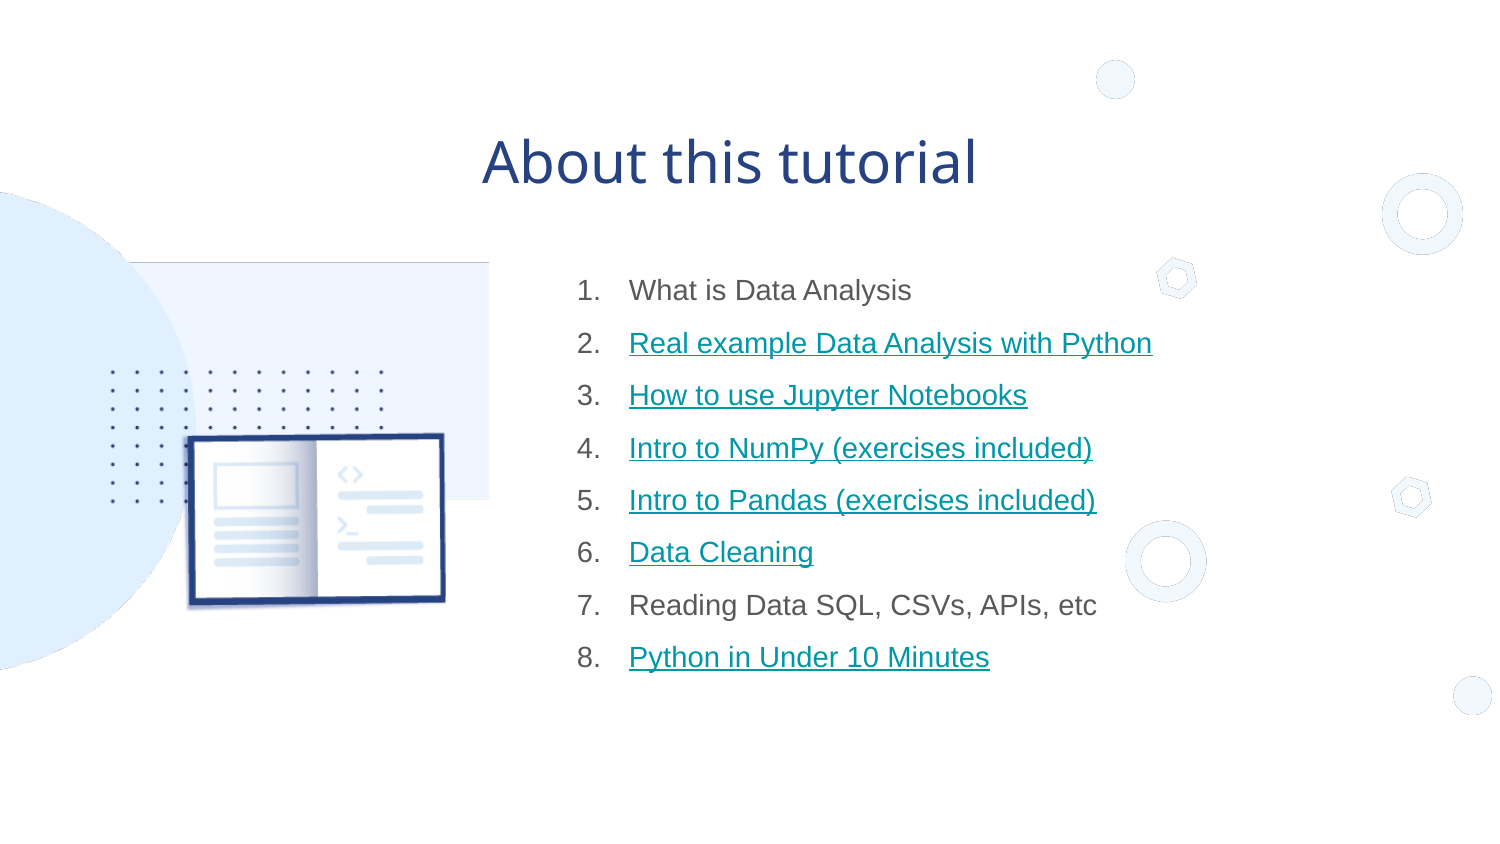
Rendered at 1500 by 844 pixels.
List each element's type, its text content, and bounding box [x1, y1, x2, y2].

picture [1124, 476, 1492, 715]
list What is Data Analysis Real example Data Analysis with Python How to use Jupyter Notebooks Intro to NumPy (exercises included) Intro to Pandas (exercises included) Data Cleaning Reading Data SQL, CSVs, APIs, etc Python in Under 10 Minutes [539, 239, 1247, 800]
title About this tutorial [467, 110, 1033, 205]
picture [0, 188, 490, 674]
picture [1095, 60, 1463, 299]
